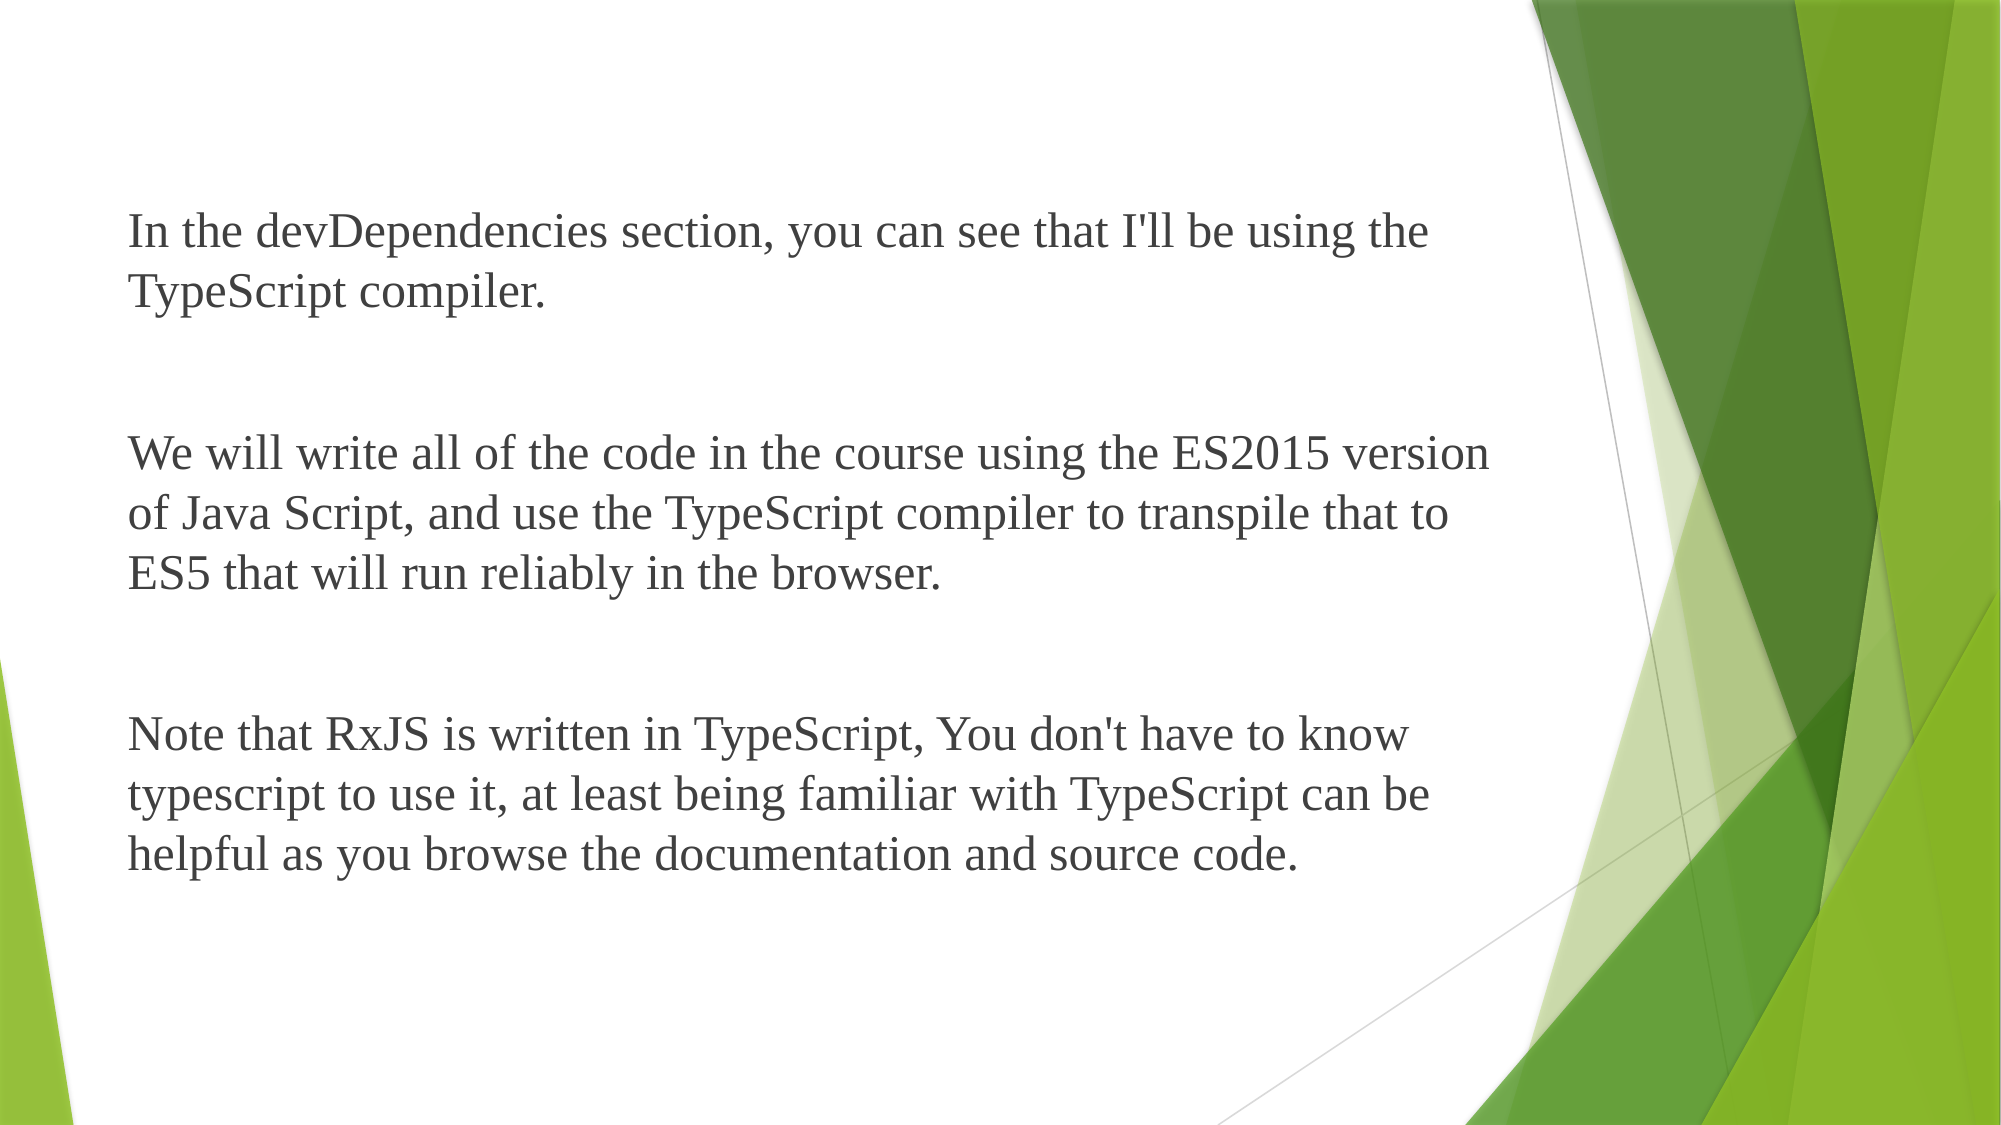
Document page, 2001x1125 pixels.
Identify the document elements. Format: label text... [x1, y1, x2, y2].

list In the devDependencies section, you can see that I'll be using the TypeScript compiler. We will write all of the code in the course using the ES2015 version of Java Script, and use the TypeScript compiler to transpile that to ES5 that will run reliably in the browser. Note that RxJS is written in TypeScript, You don't have to know typescript to use it, at least being familiar with TypeScript can be helpful as you browse the documentation and source code. [112, 109, 1523, 1016]
